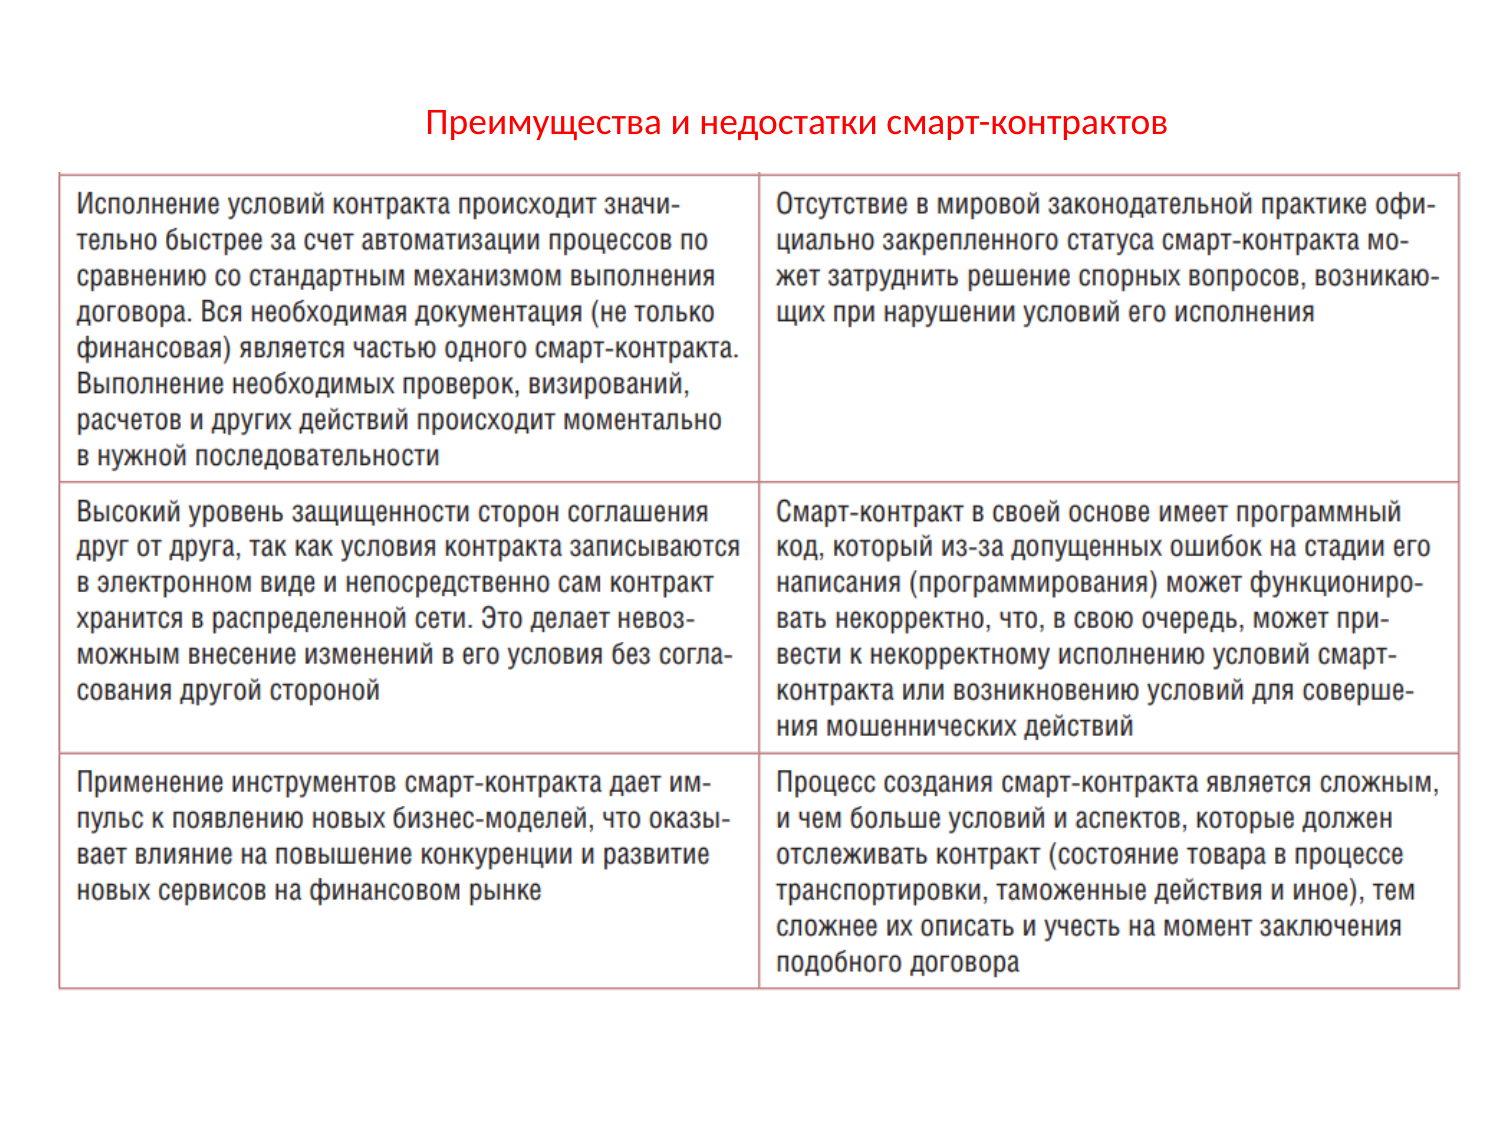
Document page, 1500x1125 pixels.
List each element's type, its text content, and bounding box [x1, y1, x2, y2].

picture [52, 172, 1469, 1002]
text_box Преимущества и недостатки смарт-контрактов [289, 89, 1306, 150]
